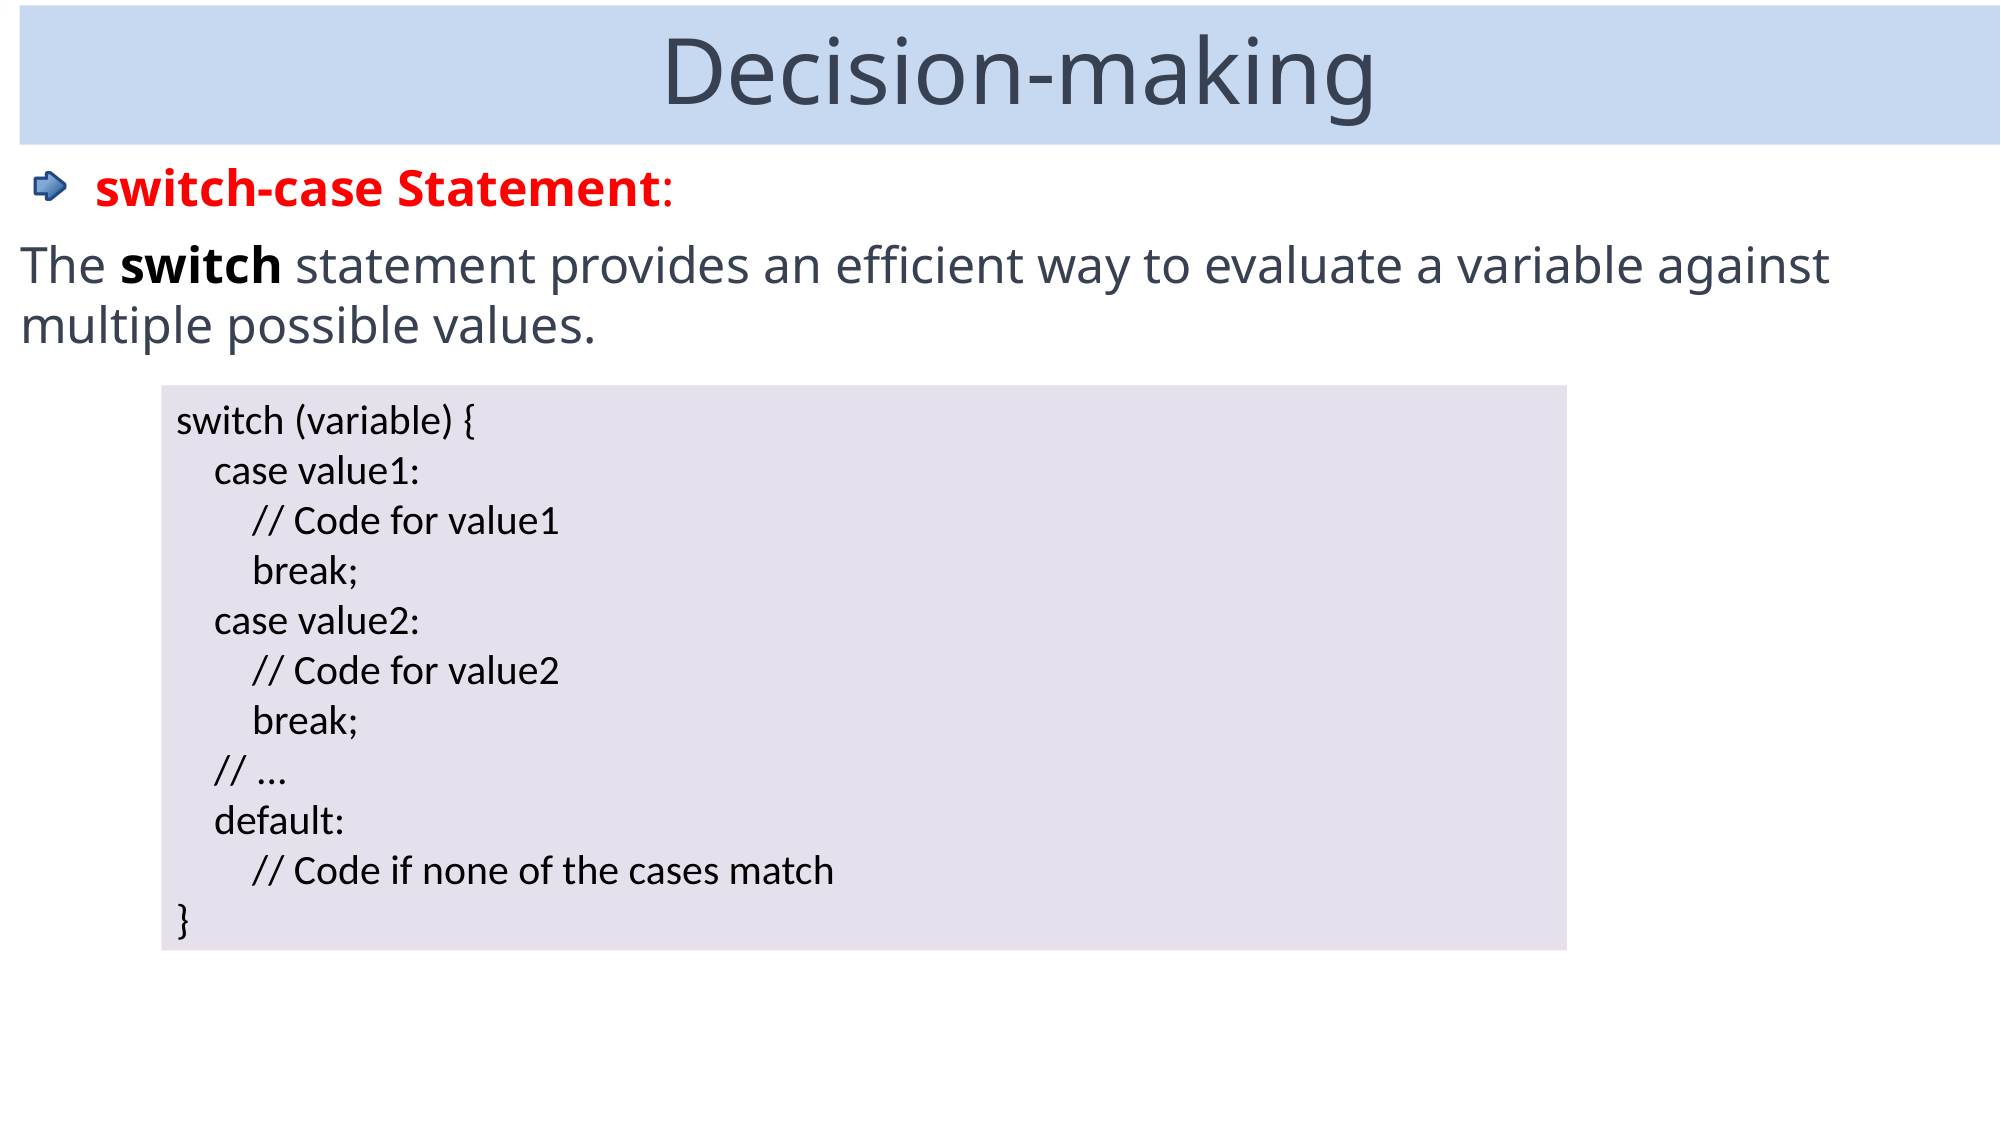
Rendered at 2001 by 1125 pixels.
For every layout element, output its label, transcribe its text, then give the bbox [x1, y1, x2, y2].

picture [32, 168, 68, 204]
text_box switch-case Statement: The switch statement provides an efficient way to evaluate a variable against multiple possible values. [0, 146, 1943, 1020]
text_box Decision-making [19, 5, 2000, 145]
text_box switch (variable) { case value1: // Code for value1 break; case value2: // Code for value2 break; // ... default: // Code if none of the cases match } [161, 385, 1567, 951]
